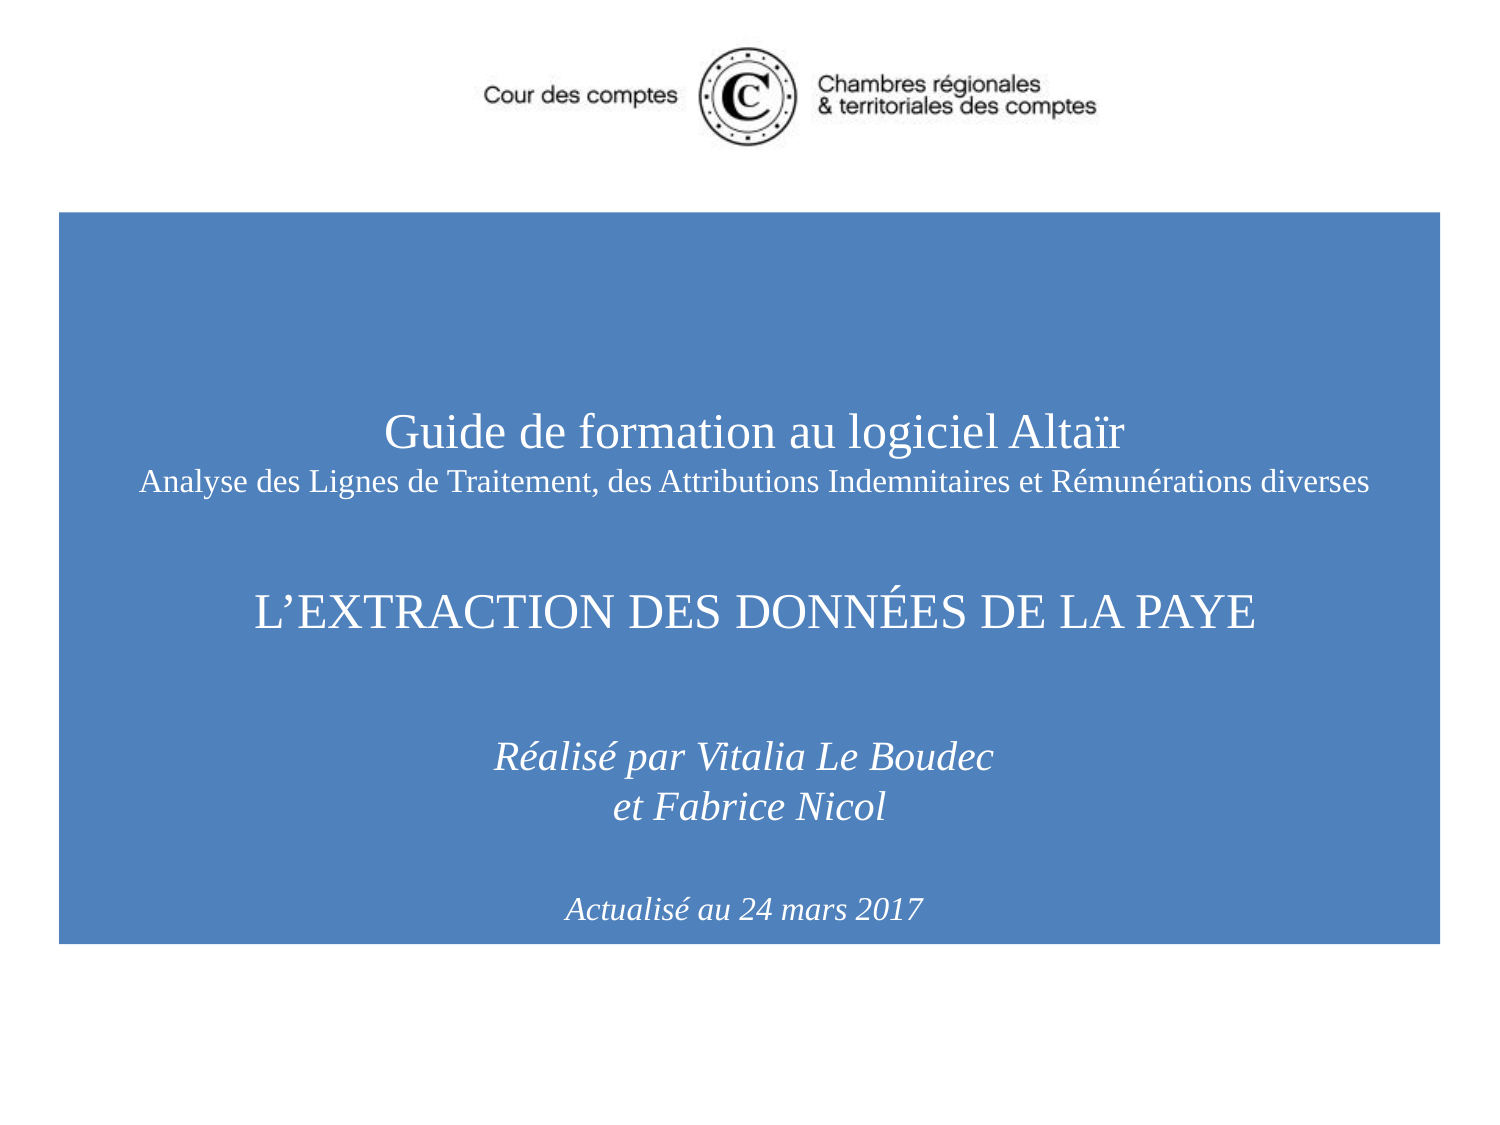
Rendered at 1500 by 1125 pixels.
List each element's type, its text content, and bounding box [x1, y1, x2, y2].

text_box Réalisé par Vitalia Le Boudec et Fabrice Nicol Actualisé au 24 mars 2017 [58, 638, 1441, 923]
text_box Guide de formation au logiciel Altaïr Analyse des Lignes de Traitement, des Attributions Indemnitaires et Rémunérations diverses L’EXTRACTION DES DONNÉES DE LA PAYE [135, 432, 1376, 638]
picture [436, 0, 1145, 195]
